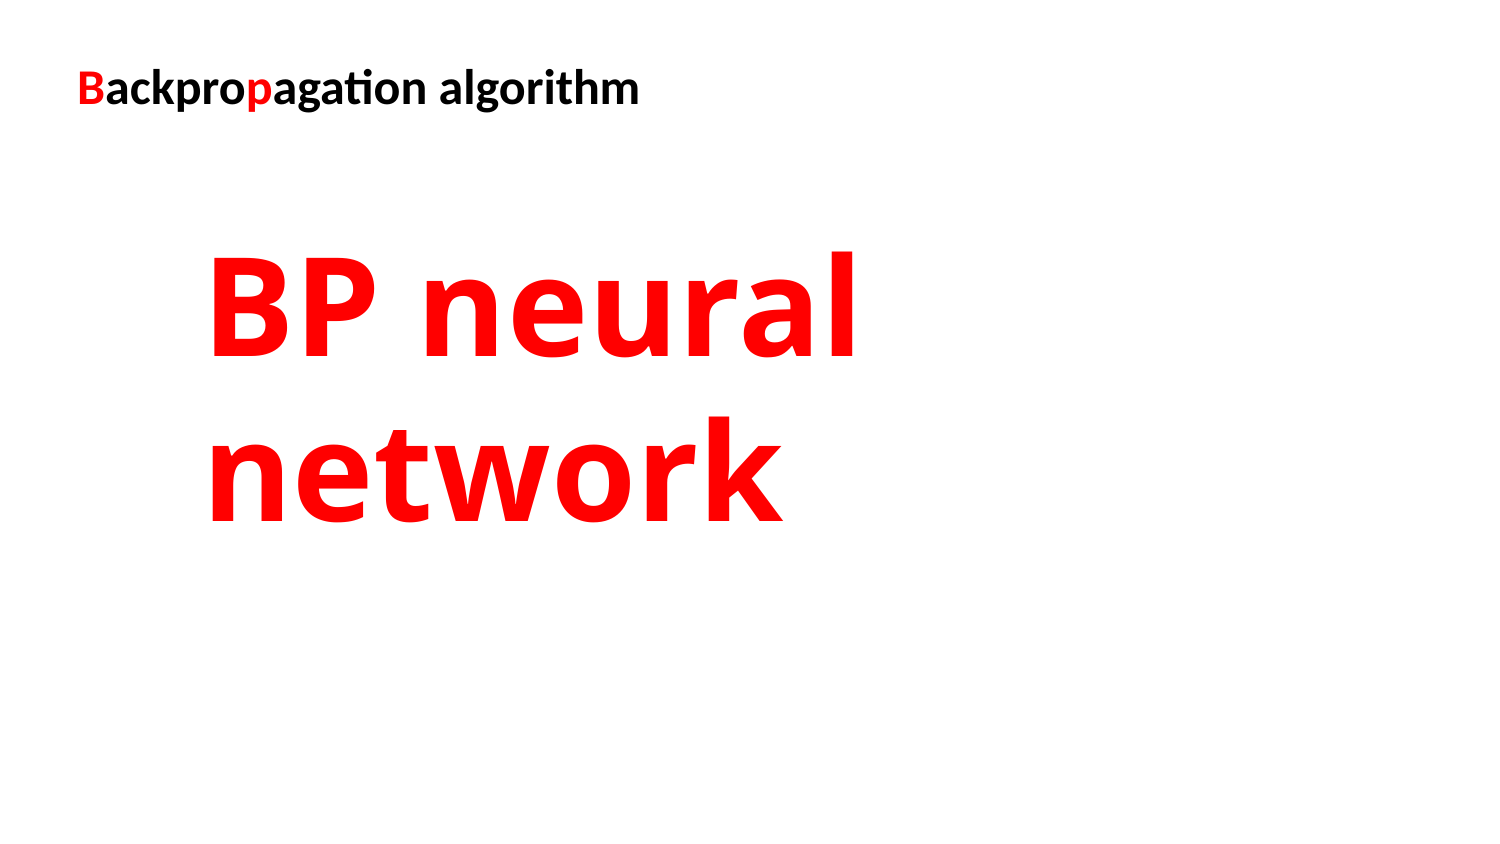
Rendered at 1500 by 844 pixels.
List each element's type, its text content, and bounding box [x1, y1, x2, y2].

text_box Backpropagation algorithm [62, 46, 1263, 122]
text_box BP neural network [187, 246, 1325, 522]
